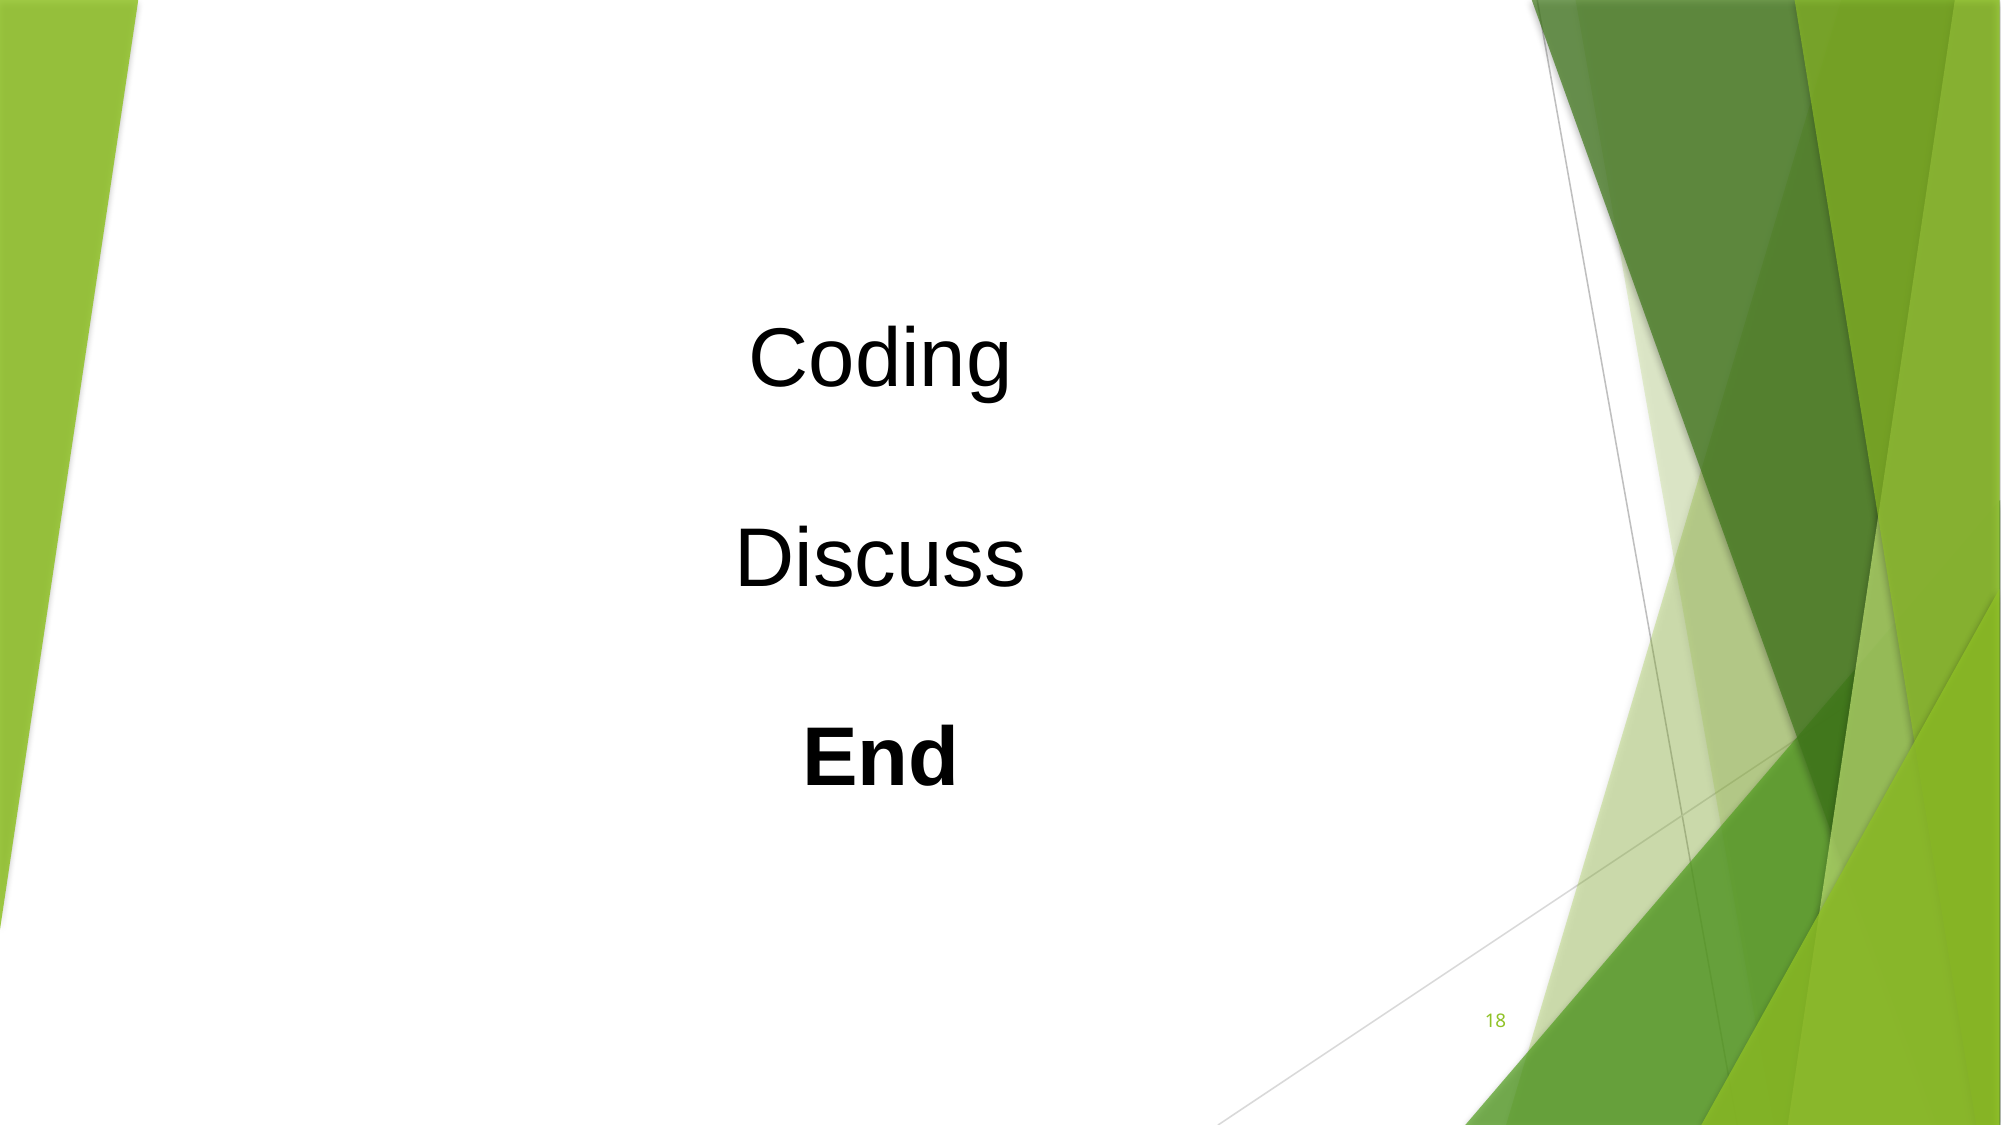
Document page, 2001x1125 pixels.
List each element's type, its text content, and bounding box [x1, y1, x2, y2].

slide_number 18 [1409, 991, 1522, 1051]
text_box Coding Discuss End [175, 295, 1586, 875]
